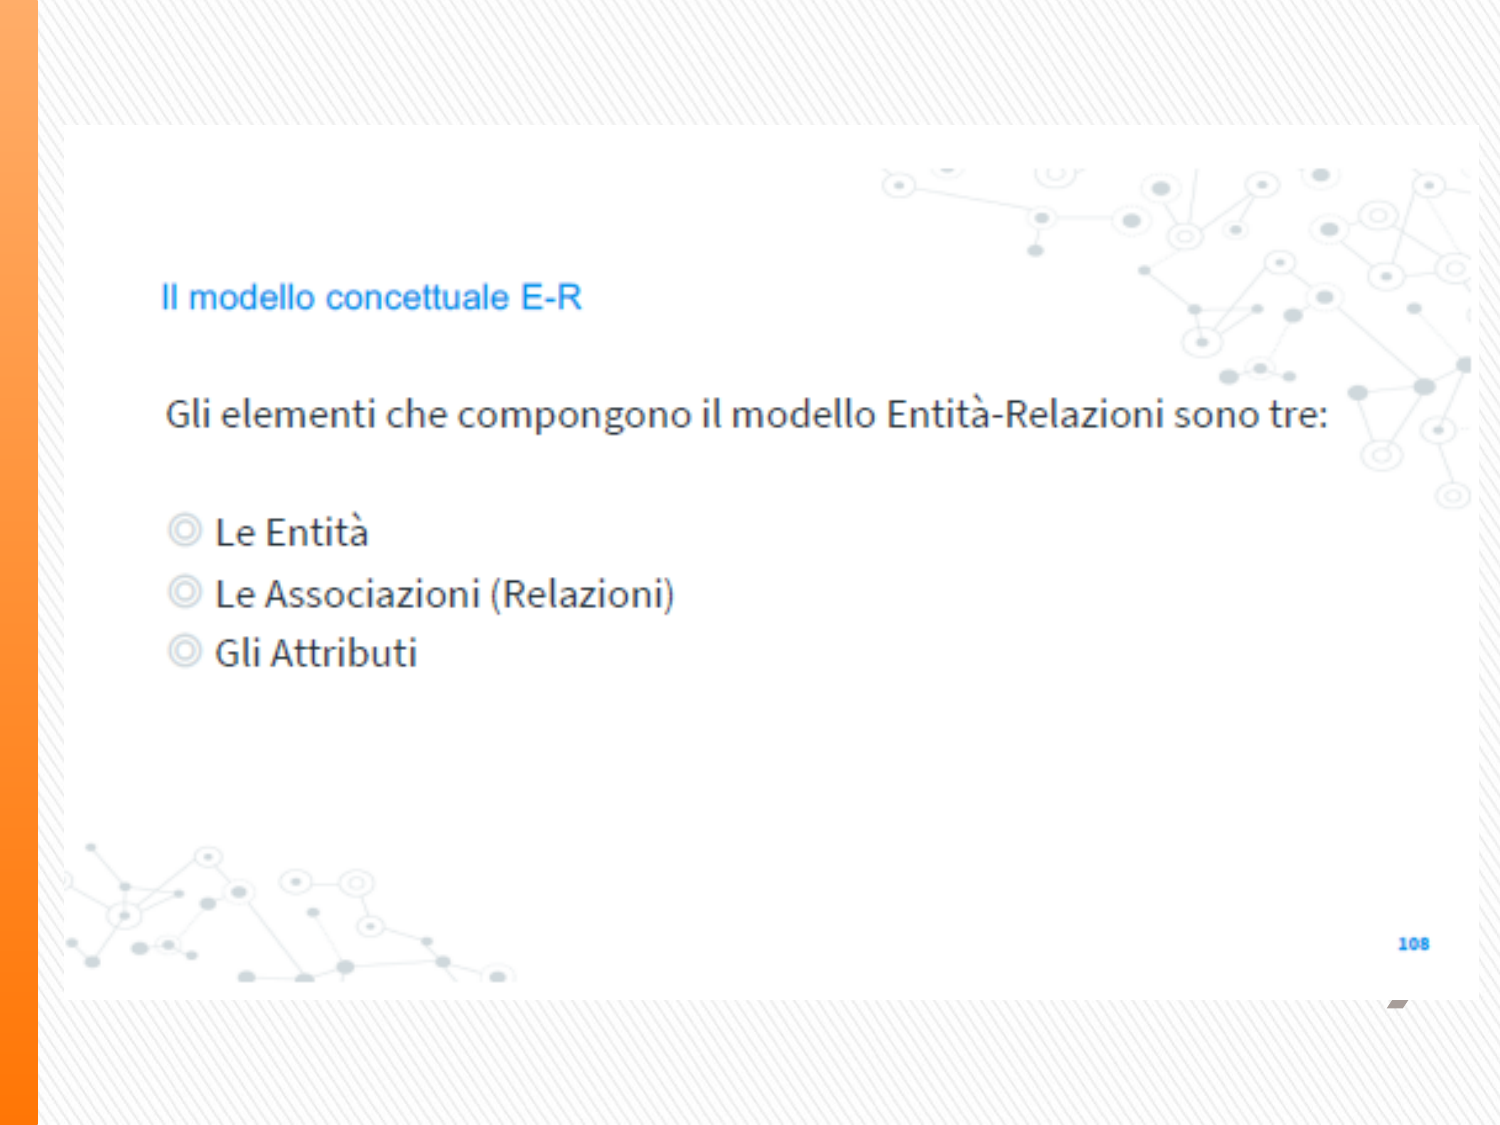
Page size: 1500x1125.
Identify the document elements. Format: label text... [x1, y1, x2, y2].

slide_number 91 [1482, 941, 1488, 1002]
picture [37, 0, 1500, 1125]
